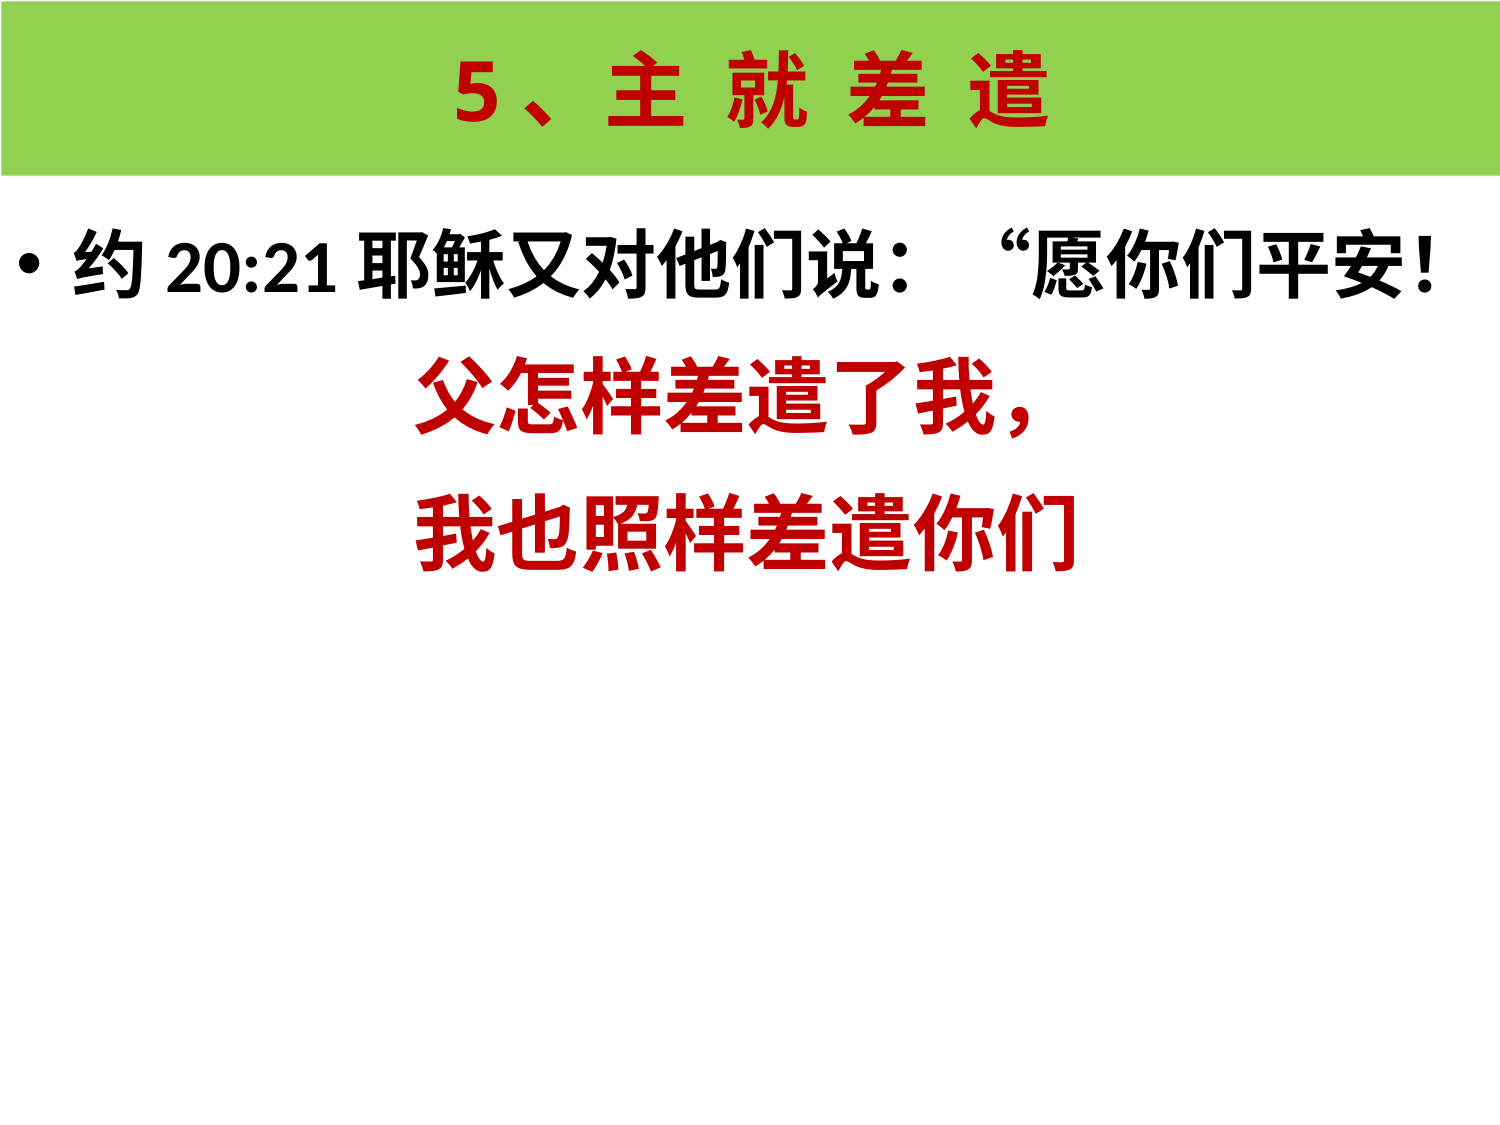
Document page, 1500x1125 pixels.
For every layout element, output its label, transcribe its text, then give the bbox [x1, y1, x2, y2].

text_box 5、主 就 差 遣 [1, 1, 1500, 176]
list 约20:21耶稣又对他们说：“愿你们平安！ 父怎样差遣了我， 我也照样差遣你们 [1, 192, 1493, 1108]
